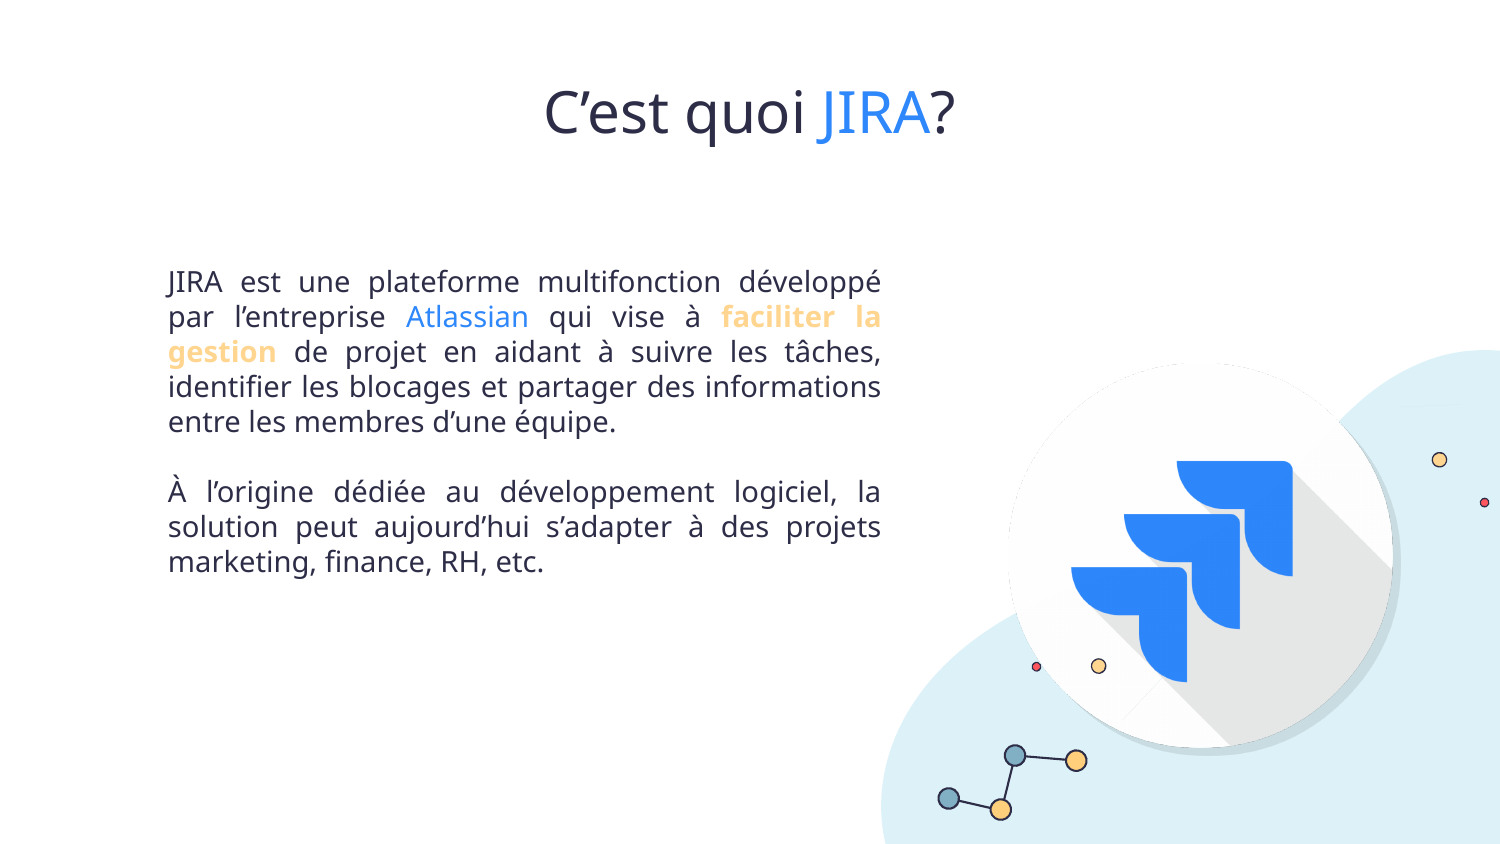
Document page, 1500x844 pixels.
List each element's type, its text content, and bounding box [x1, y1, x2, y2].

text_box C’est quoi JIRA? [117, 60, 1383, 155]
picture [1008, 363, 1401, 756]
text_box JIRA est une plateforme multifonction développé par l’entreprise Atlassian qui vise à faciliter la gestion de projet en aidant à suivre les tâches, identifier les blocages et partager des informations entre les membres d’une équipe. À l’origine dédiée au développement logiciel, la solution peut aujourd’hui s’adapter à des projets marketing, finance, RH, etc. [153, 256, 897, 621]
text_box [927, 659, 1175, 801]
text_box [1395, 376, 1500, 518]
